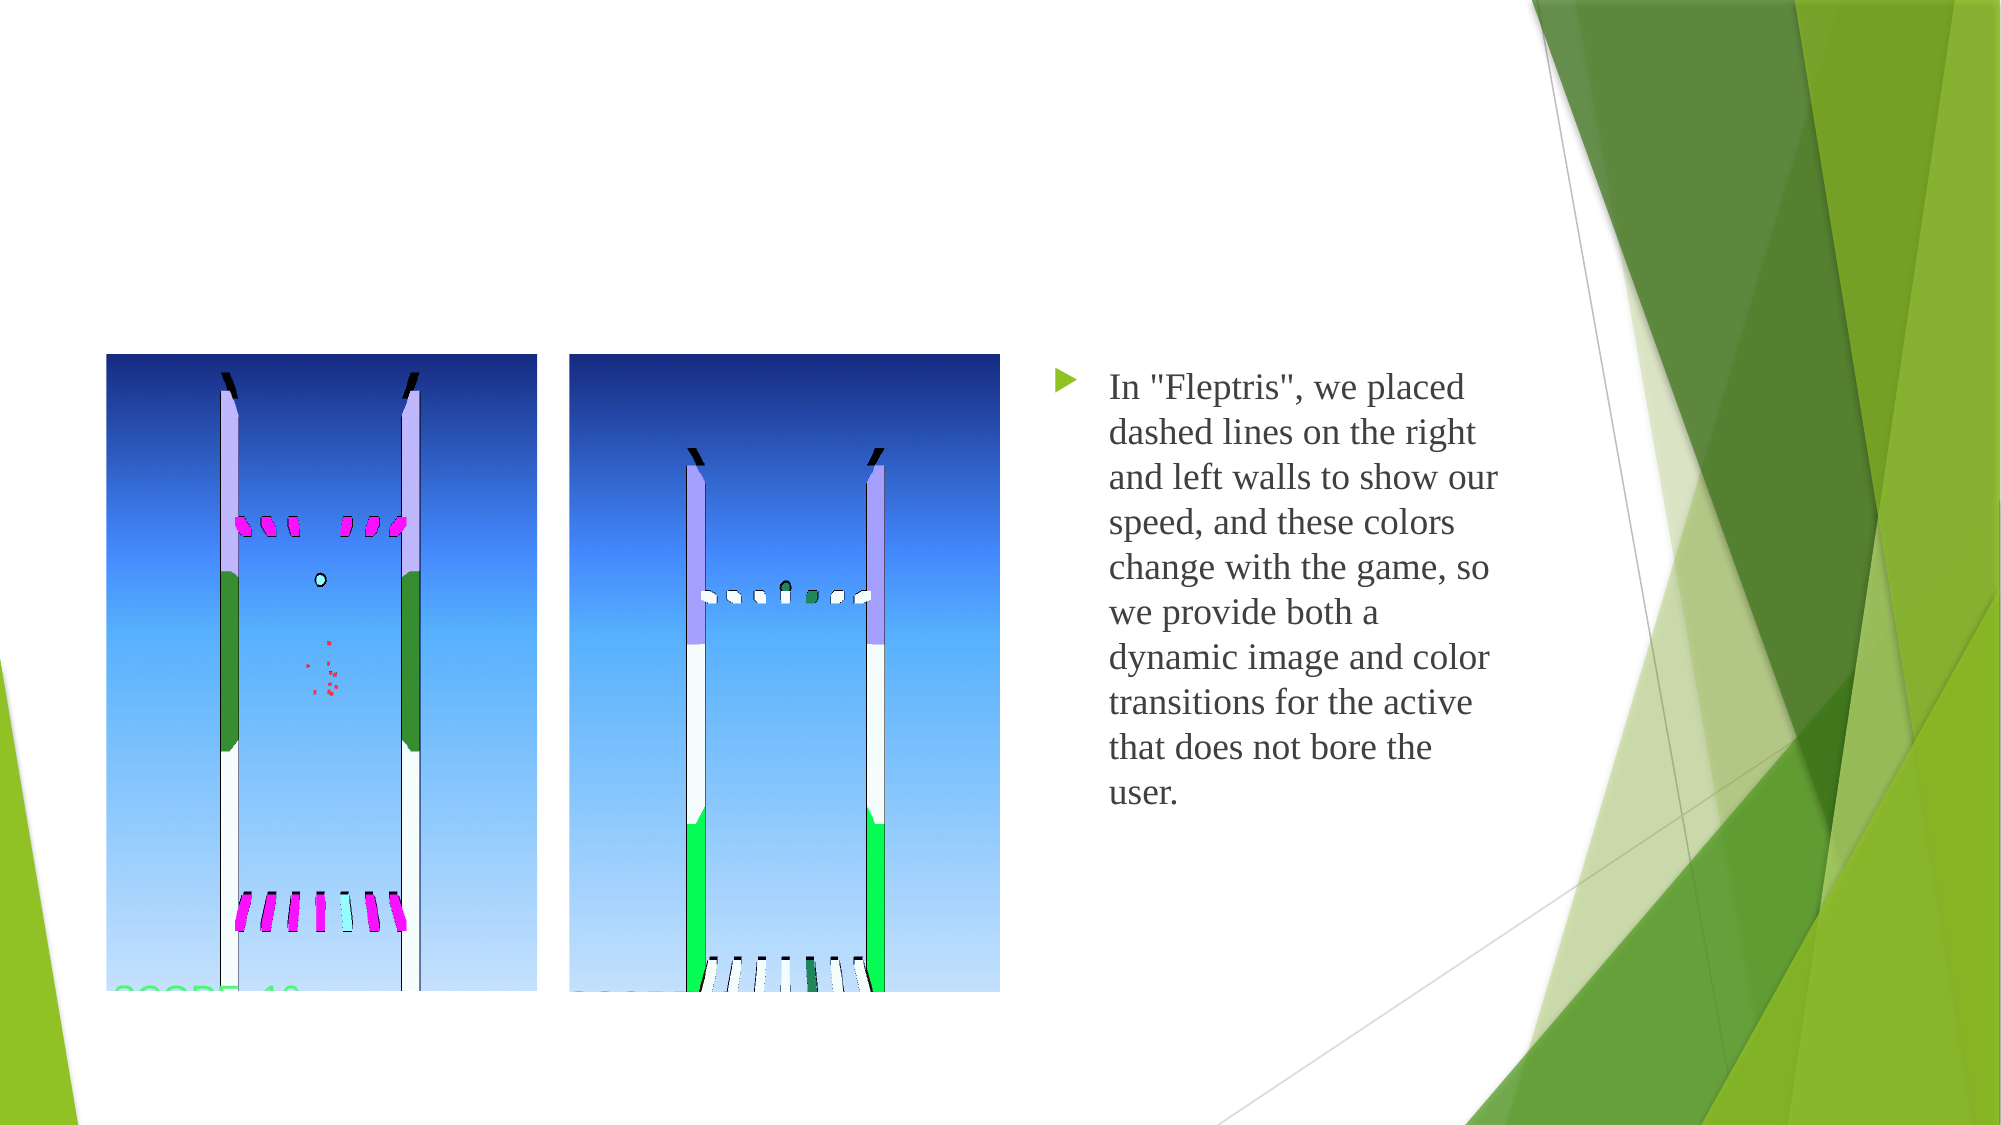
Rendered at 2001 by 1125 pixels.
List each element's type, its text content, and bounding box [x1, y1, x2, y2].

list In "Fleptris", we placed dashed lines on the right and left walls to show our speed, and these colors change with the game, so we provide both a dynamic image and color transitions for the active that does not bore the user. [1037, 354, 1522, 992]
text_box [0, 657, 80, 1125]
picture [105, 353, 538, 992]
picture [568, 353, 1001, 992]
